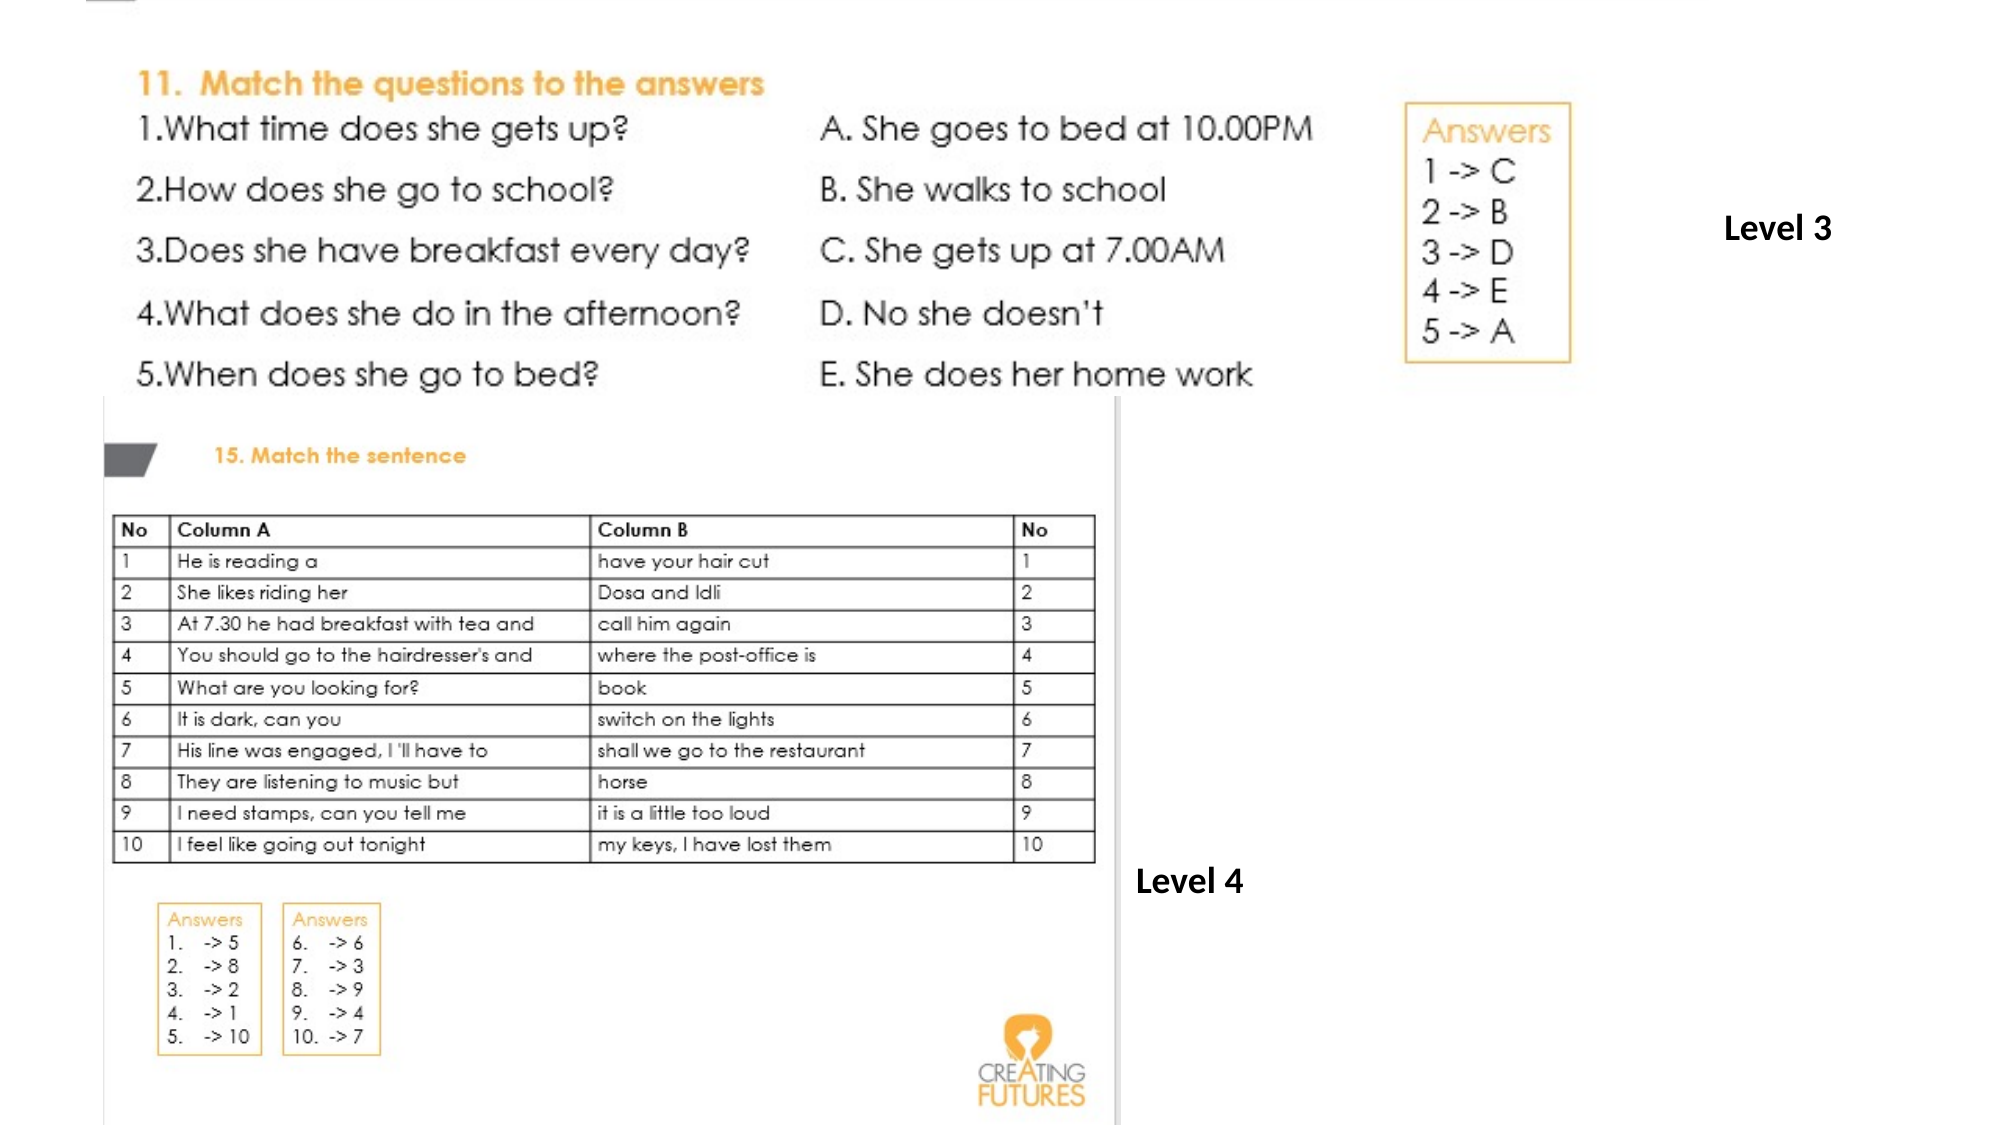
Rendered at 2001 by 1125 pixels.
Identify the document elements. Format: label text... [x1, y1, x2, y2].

text_box Level 3 [1710, 195, 1848, 256]
picture [86, 0, 1710, 1125]
text_box Level 4 [1121, 848, 1259, 909]
